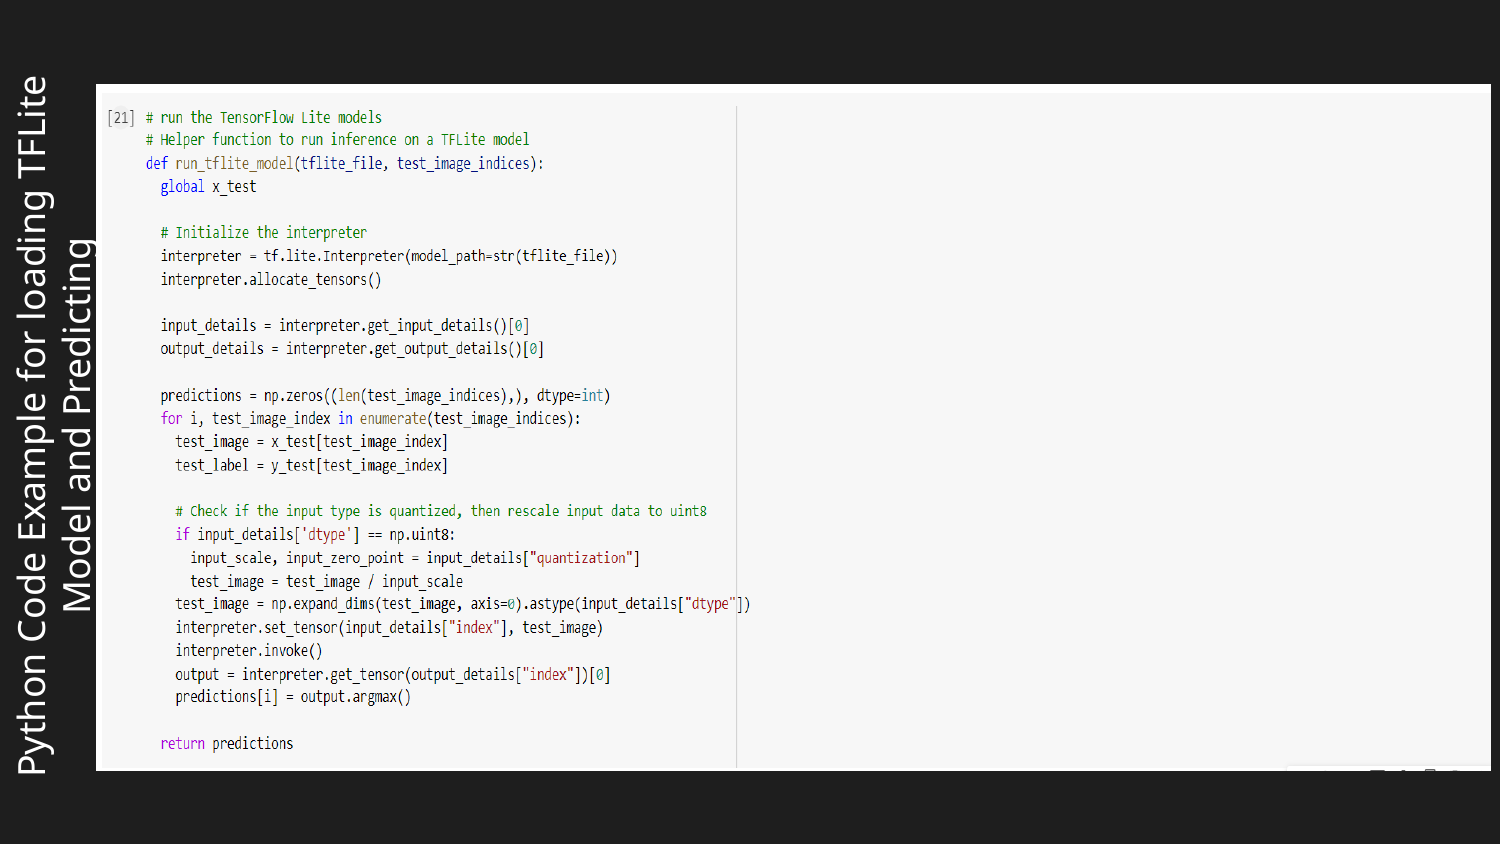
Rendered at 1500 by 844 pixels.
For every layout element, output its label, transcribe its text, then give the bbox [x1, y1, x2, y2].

picture [96, 83, 1492, 771]
text_box Python Code Example for loading TFLite Model and Predicting [0, 0, 106, 844]
